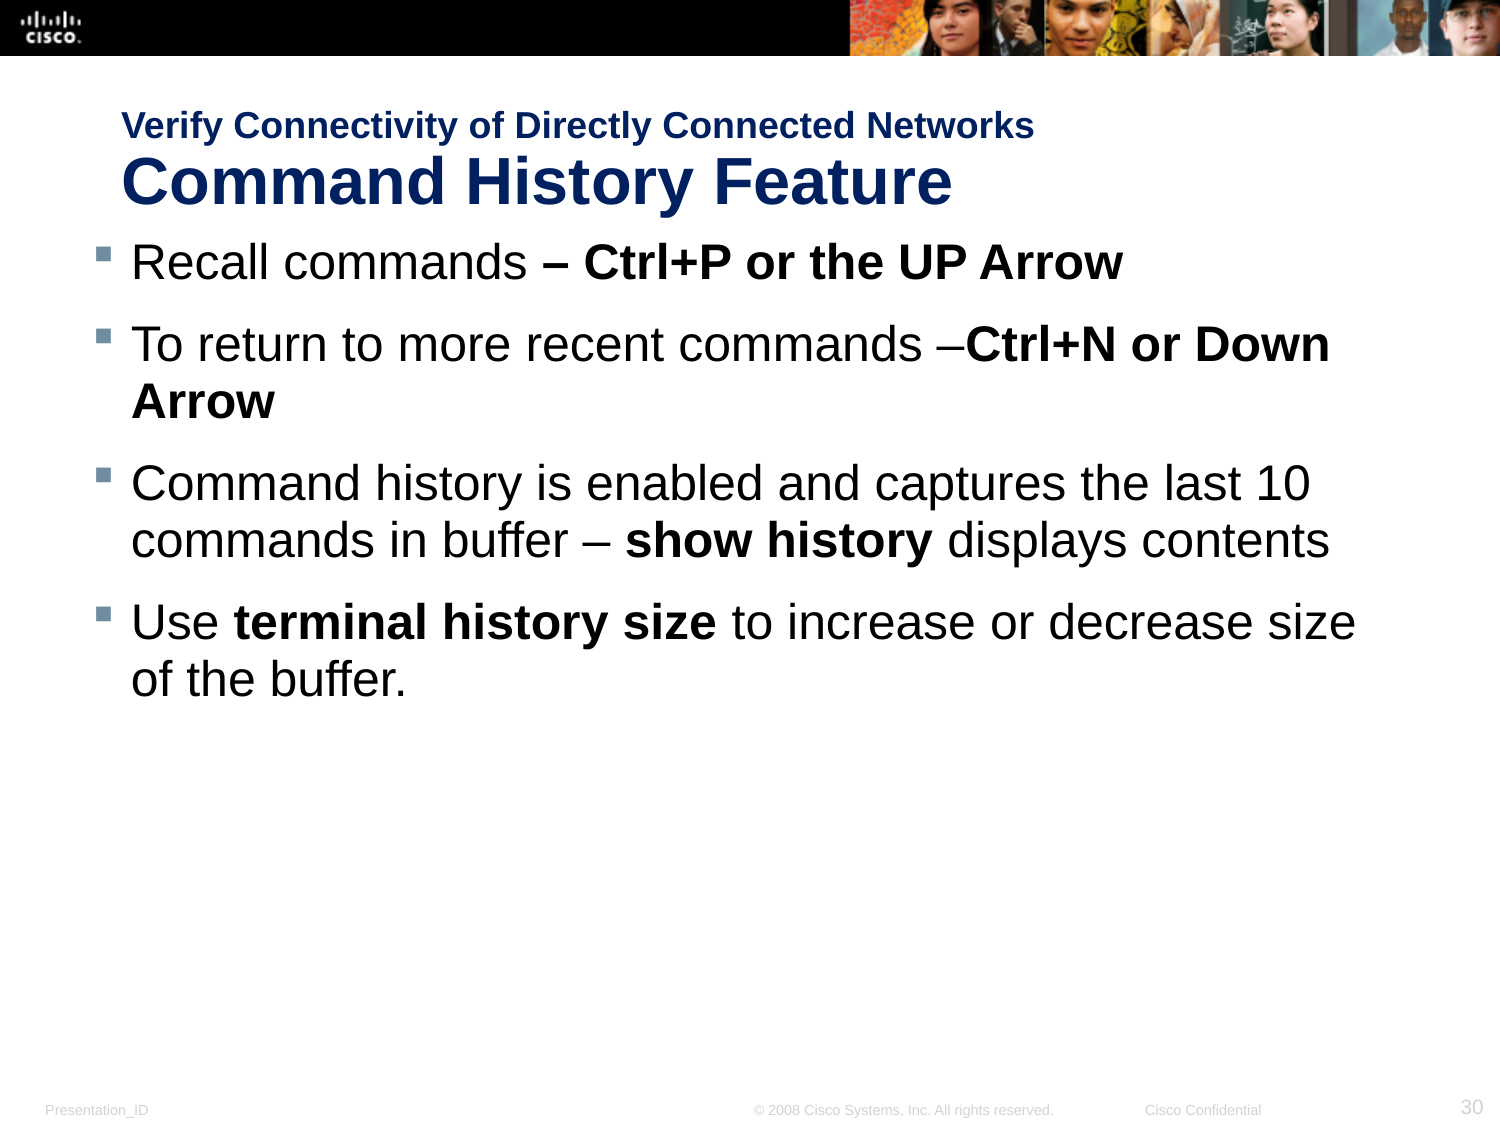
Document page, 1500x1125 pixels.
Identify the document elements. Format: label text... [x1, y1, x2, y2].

title Verify Connectivity of Directly Connected Networks Command History Feature [107, 87, 1444, 226]
list Recall commands – Ctrl+P or the UP Arrow To return to more recent commands –Ctrl+N or Down Arrow Command history is enabled and captures the last 10 commands in buffer – show history displays contents Use terminal history size to increase or decrease size of the buffer. [78, 227, 1401, 939]
picture [0, 0, 1500, 56]
